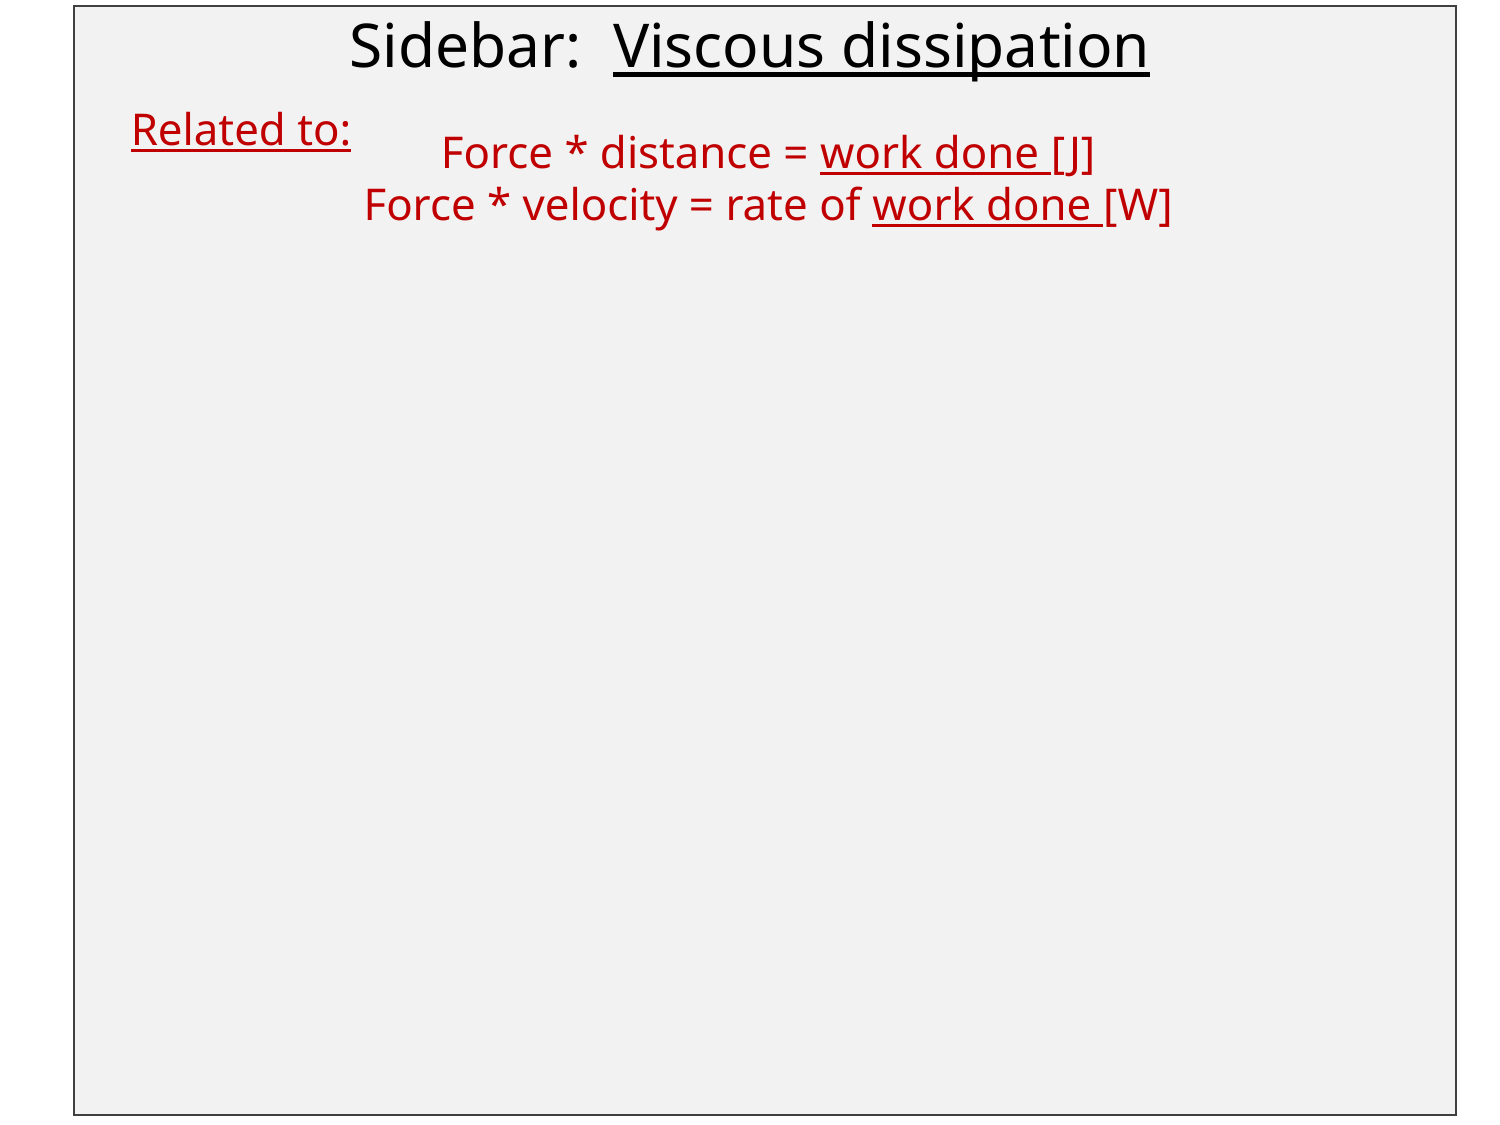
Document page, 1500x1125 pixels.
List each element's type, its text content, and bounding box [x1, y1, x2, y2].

text_box [73, 88, 1457, 1116]
text_box Sidebar: Viscous dissipation [0, 0, 1500, 88]
text_box Related to: [0, 94, 694, 215]
text_box Force * distance = work done [J] Force * velocity = rate of work done [W] [240, 117, 1221, 290]
